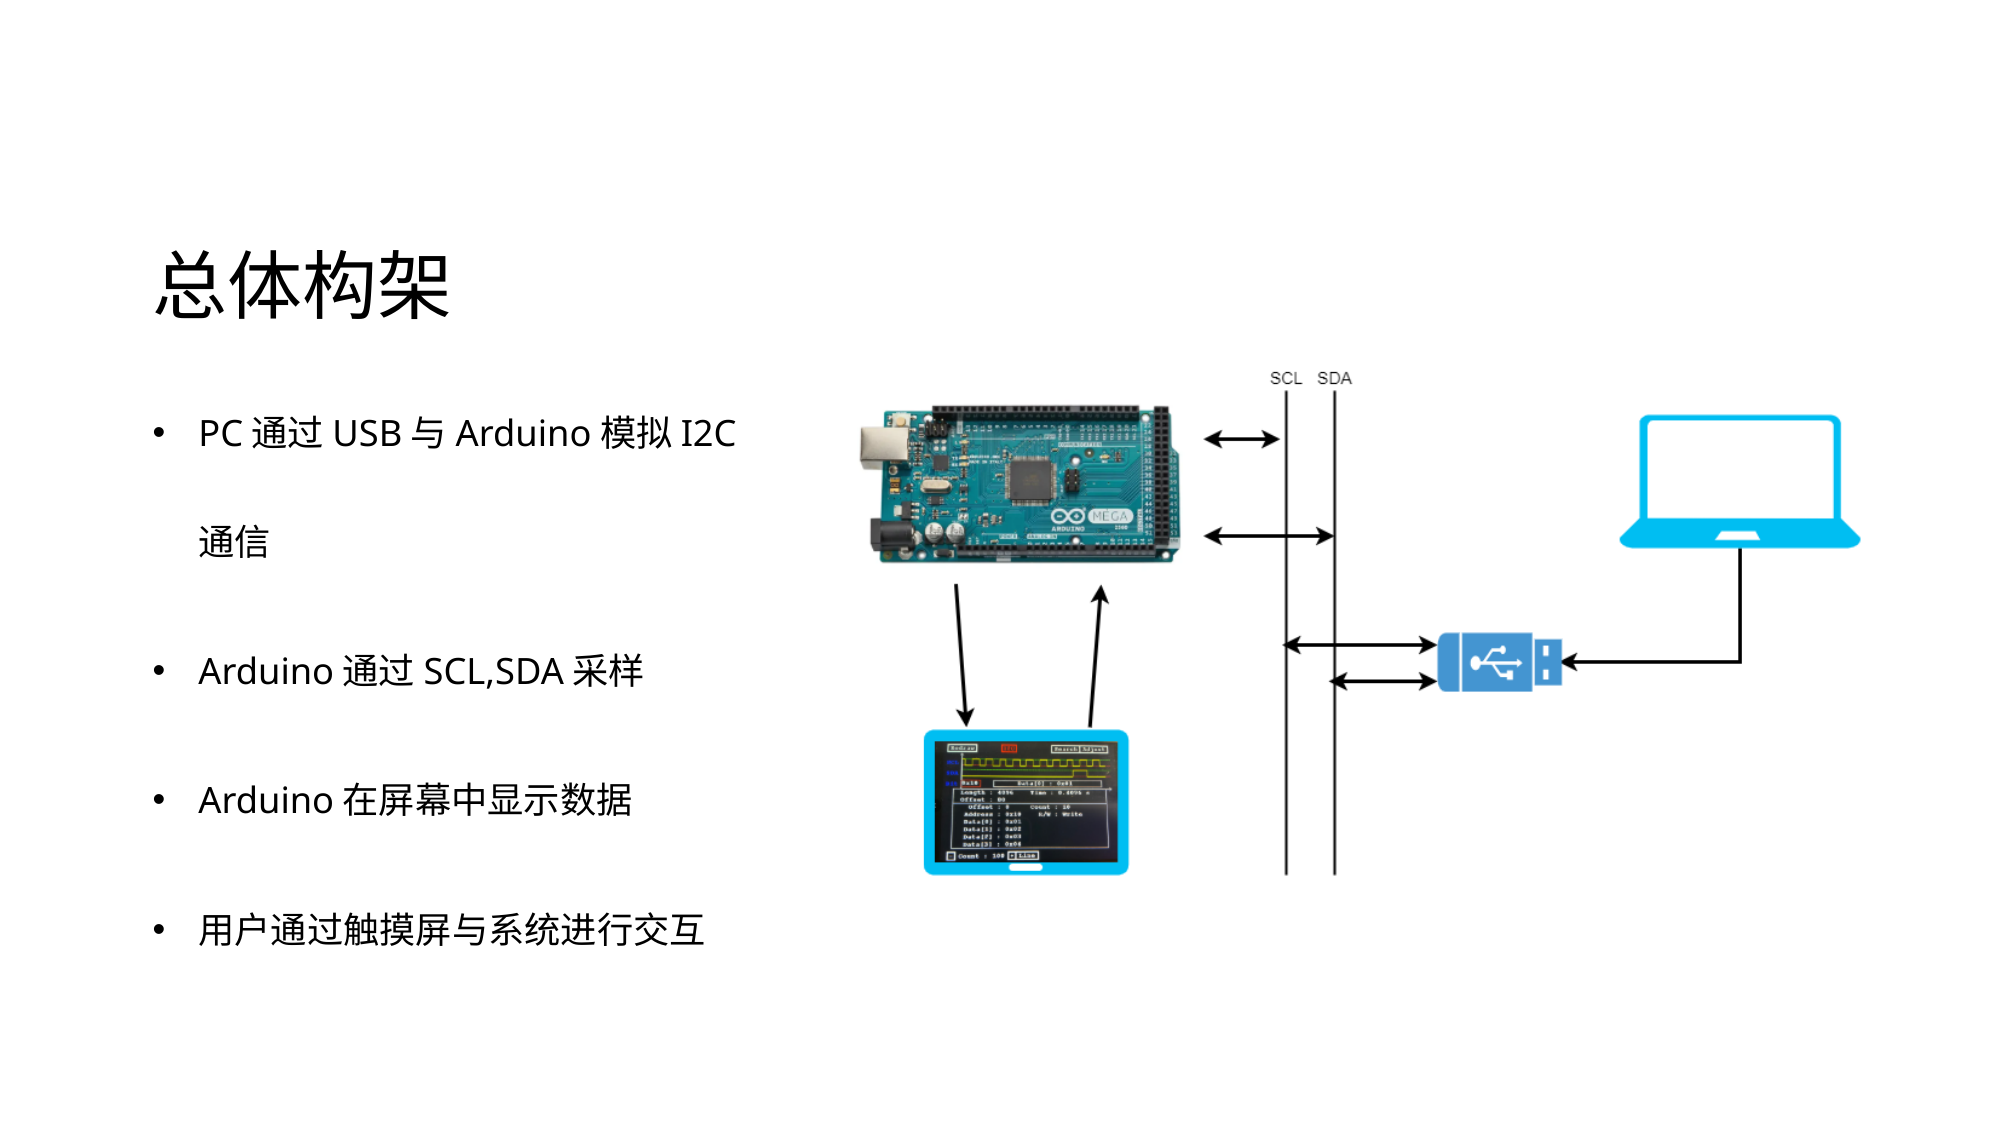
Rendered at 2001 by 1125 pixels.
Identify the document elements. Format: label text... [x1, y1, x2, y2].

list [849, 366, 1863, 877]
title 总体构架 [137, 75, 783, 337]
list PC通过USB与Arduino模拟I2C通信 Arduino通过SCL,SDA采样 Arduino在屏幕中显示数据 用户通过触摸屏与系统进行交互 [137, 337, 783, 963]
